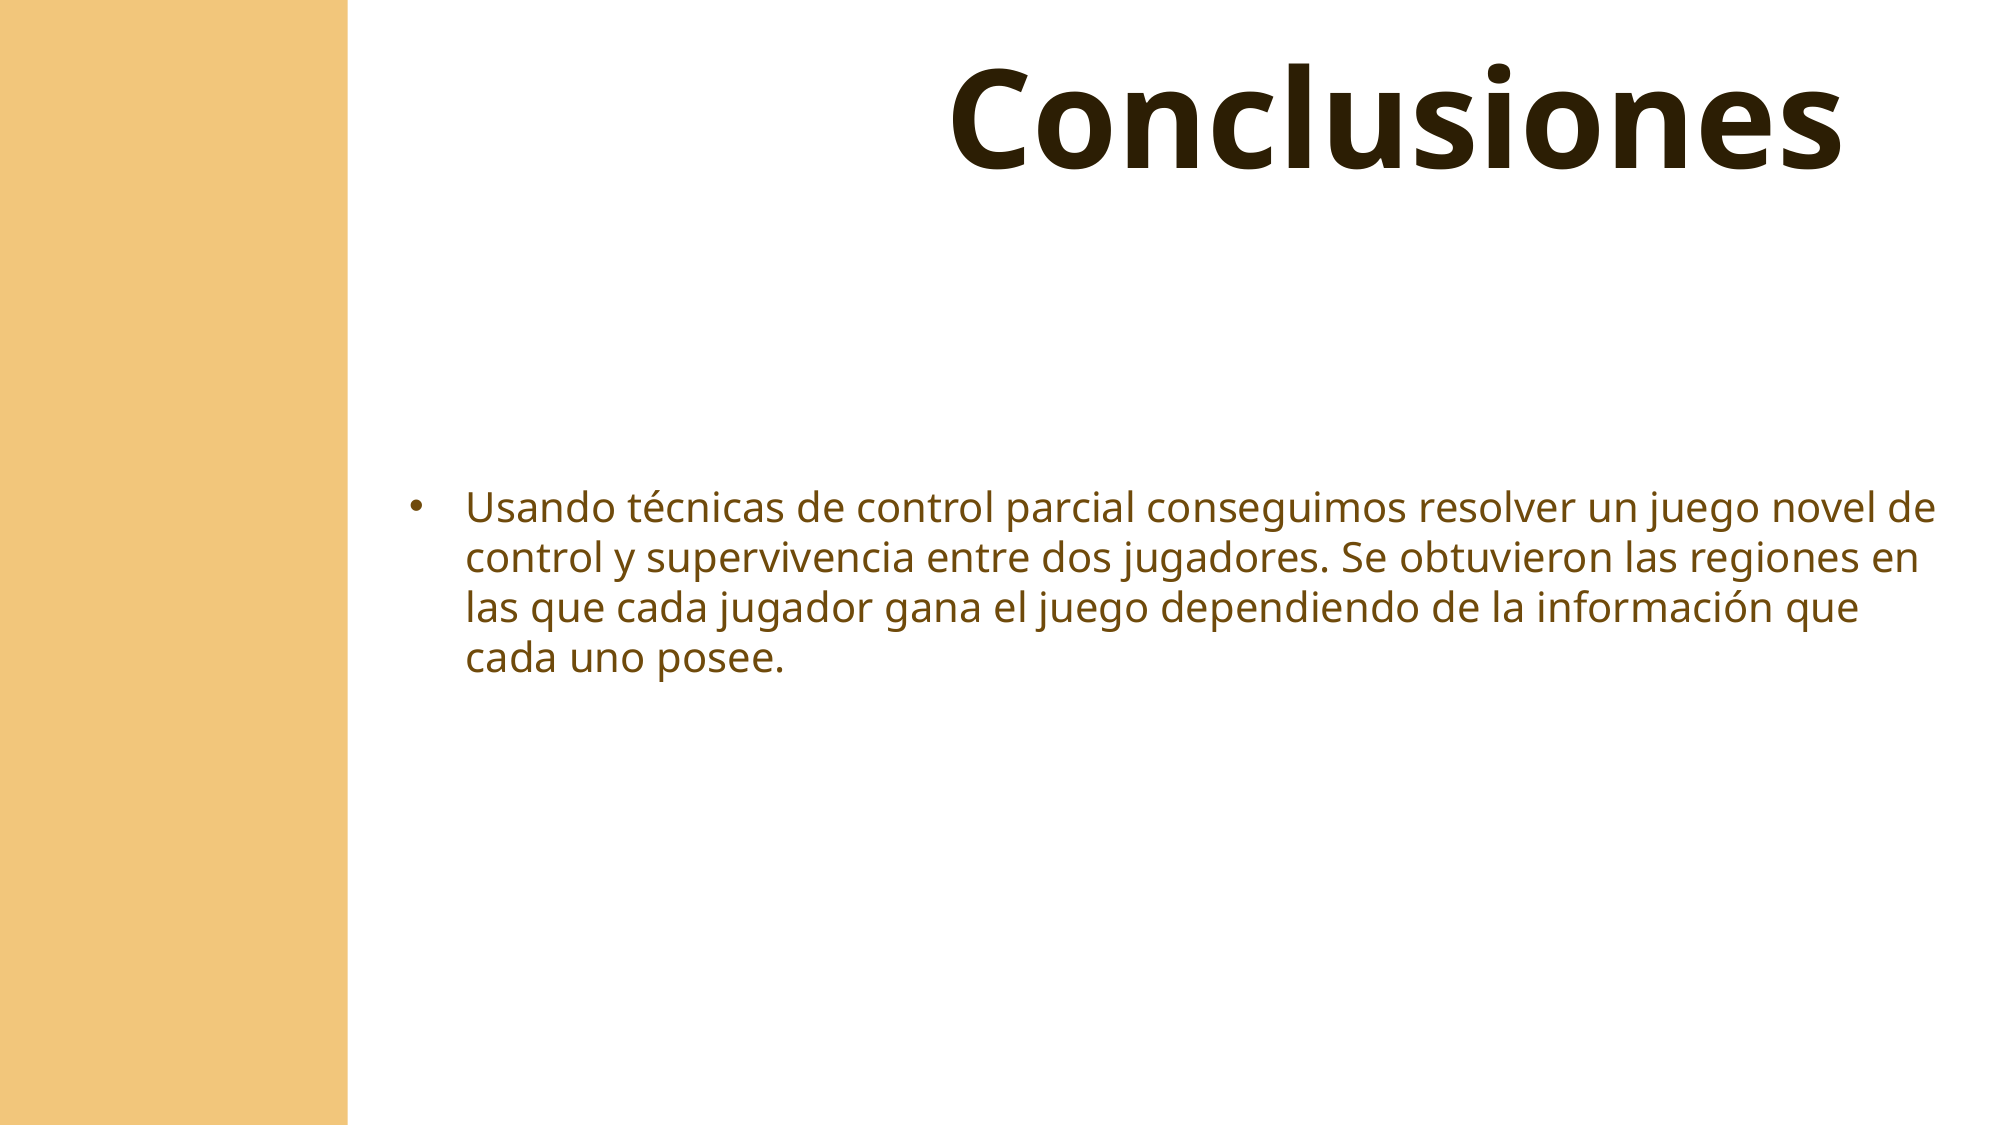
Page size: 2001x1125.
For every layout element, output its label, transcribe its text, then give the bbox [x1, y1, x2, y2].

text_box [576, 190, 2000, 746]
text_box [0, 0, 349, 1125]
text_box Conclusiones [349, 23, 1861, 204]
text_box Usando técnicas de control parcial conseguimos resolver un juego novel de control y supervivencia entre dos jugadores. Se obtuvieron las regiones en las que cada jugador gana el juego dependiendo de la información que cada uno posee. [394, 273, 1964, 689]
